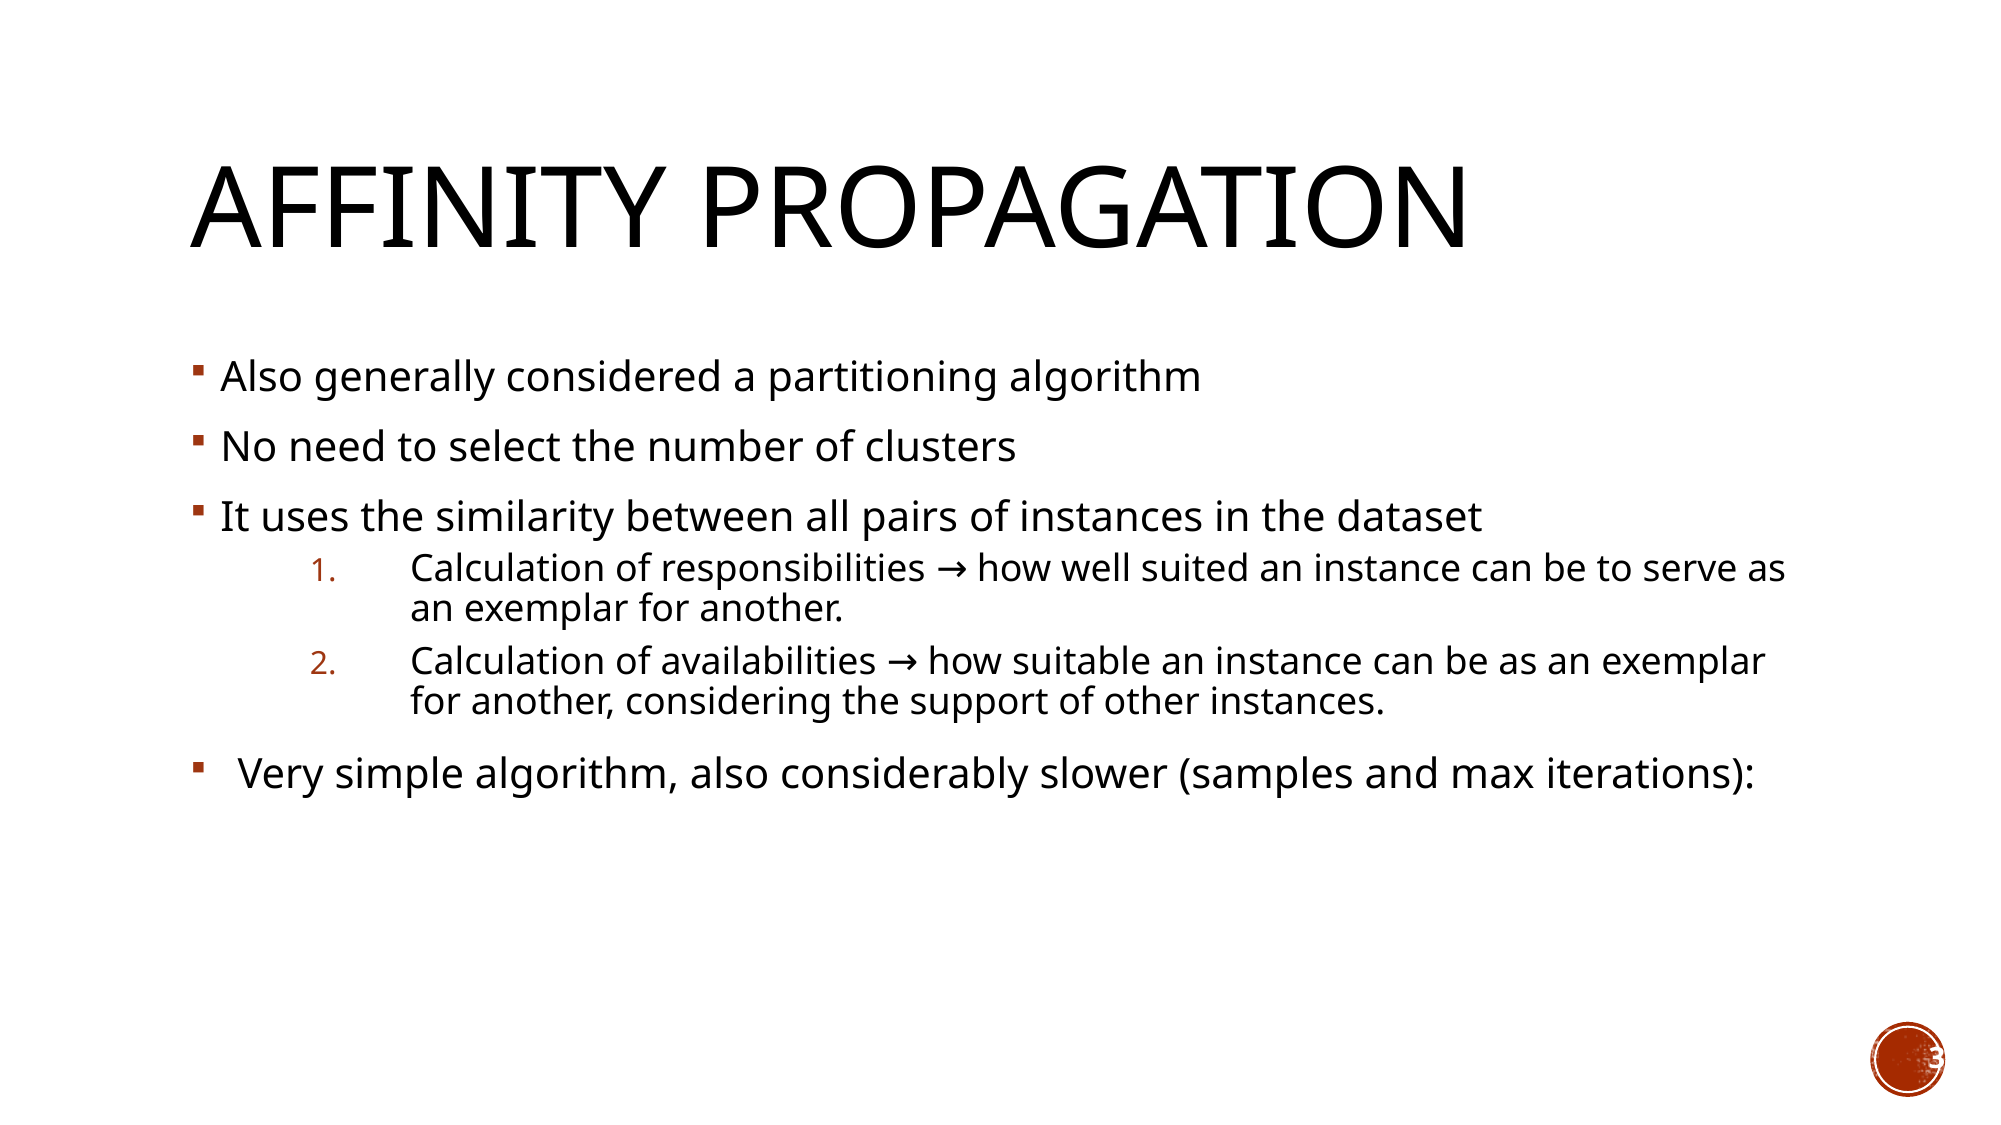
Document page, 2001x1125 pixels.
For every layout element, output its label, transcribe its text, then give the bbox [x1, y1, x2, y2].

slide_number 3 [1855, 1028, 1961, 1089]
title Affinity Propagation [175, 79, 1826, 344]
